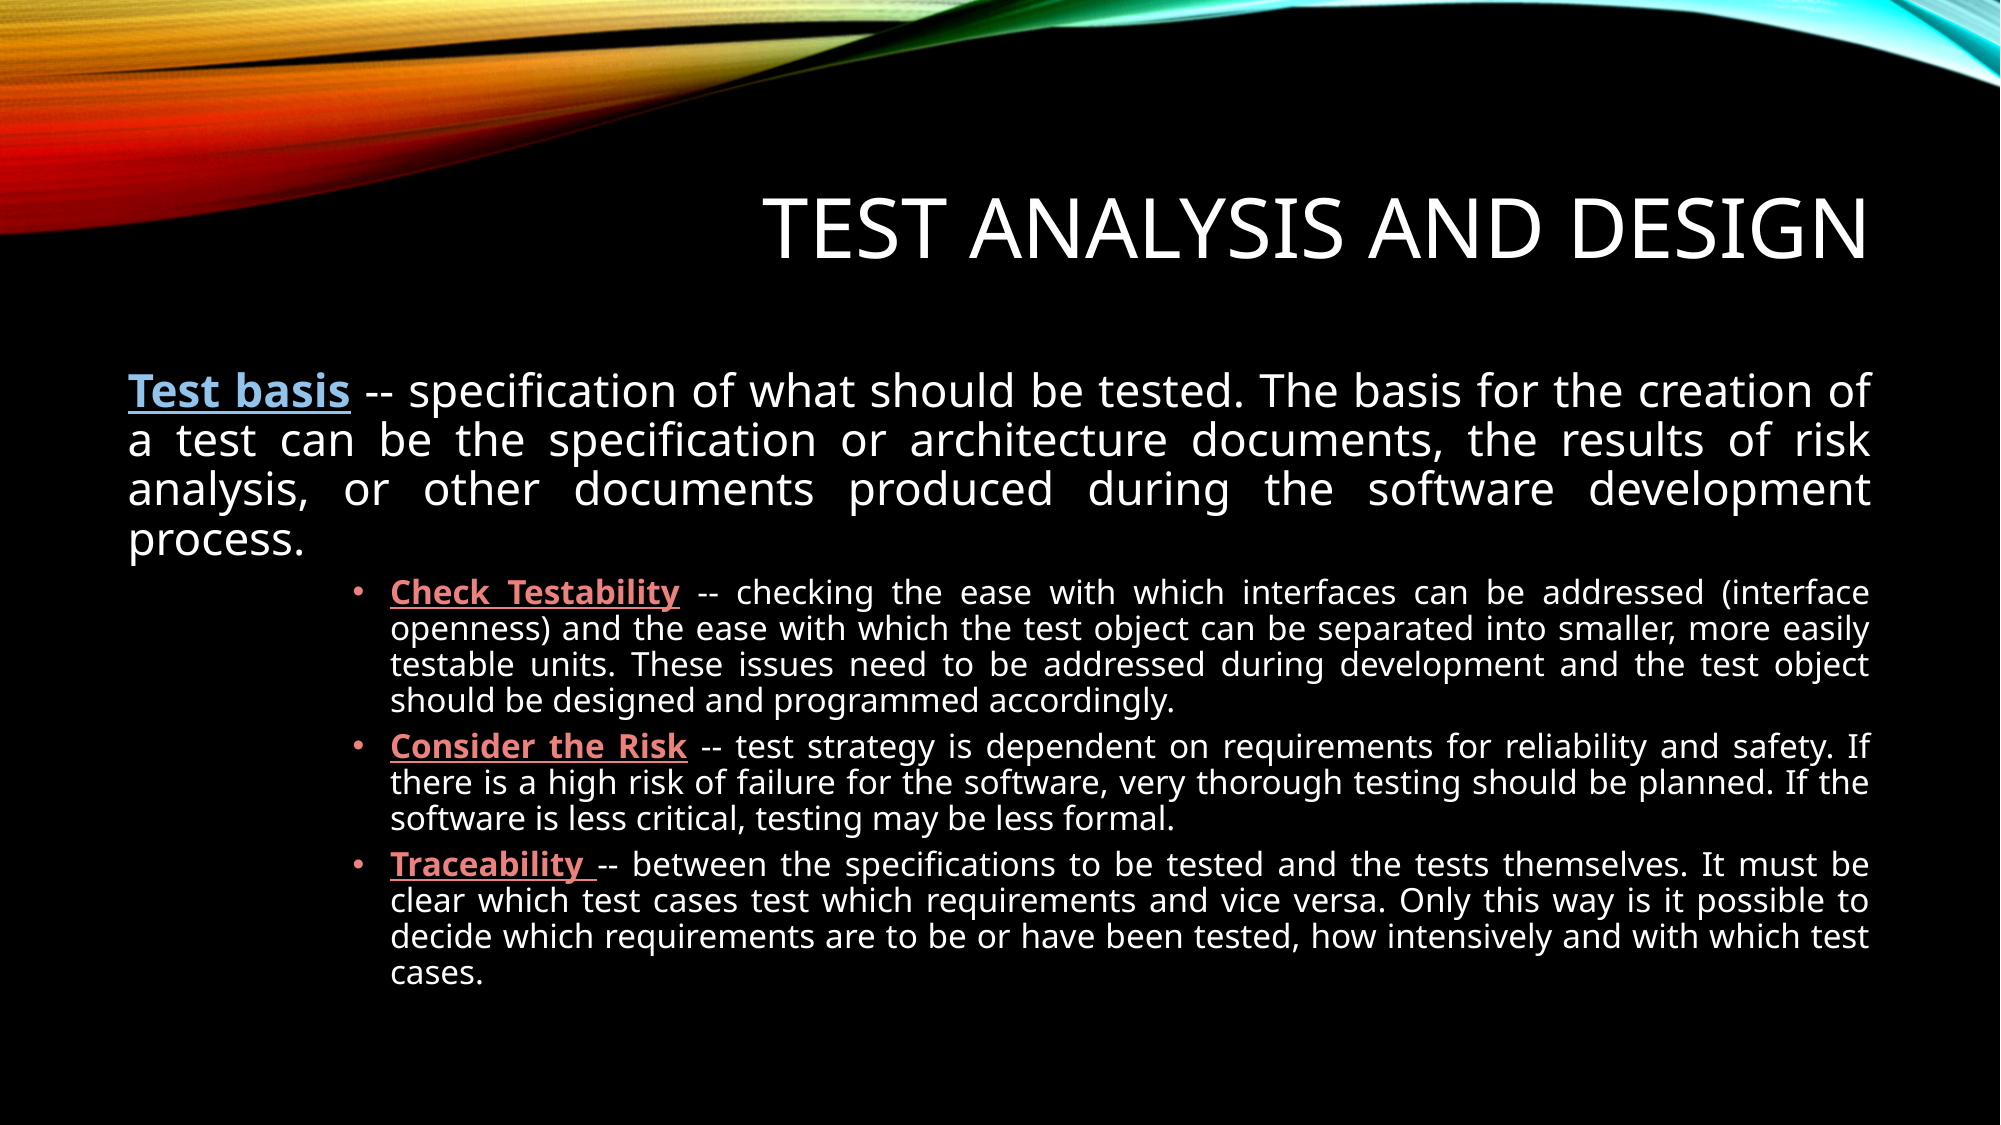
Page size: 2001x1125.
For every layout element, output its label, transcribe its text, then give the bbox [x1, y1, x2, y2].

title Test analysis and design [474, 125, 1888, 338]
picture [0, 0, 2000, 237]
list Test basis -- specification of what should be tested. The basis for the creation of a test can be the specification or architecture documents, the results of risk analysis, or other documents produced during the software development process. Check Testability -- checking the ease with which interfaces can be addressed (interface openness) and the ease with which the test object can be separated into smaller, more easily testable units. These issues need to be addressed during development and the test object should be designed and programmed accordingly. Consider the Risk -- test strategy is dependent on requirements for reliability and safety. If there is a high risk of failure for the software, very thorough testing should be planned. If the software is less critical, testing may be less formal. Traceability -- between the specifications to be tested and the tests themselves. It must be clear which test cases test which requirements and vice versa. Only this way is it possible to decide which requirements are to be or have been tested, how intensively and with which test cases. [112, 360, 1888, 1021]
